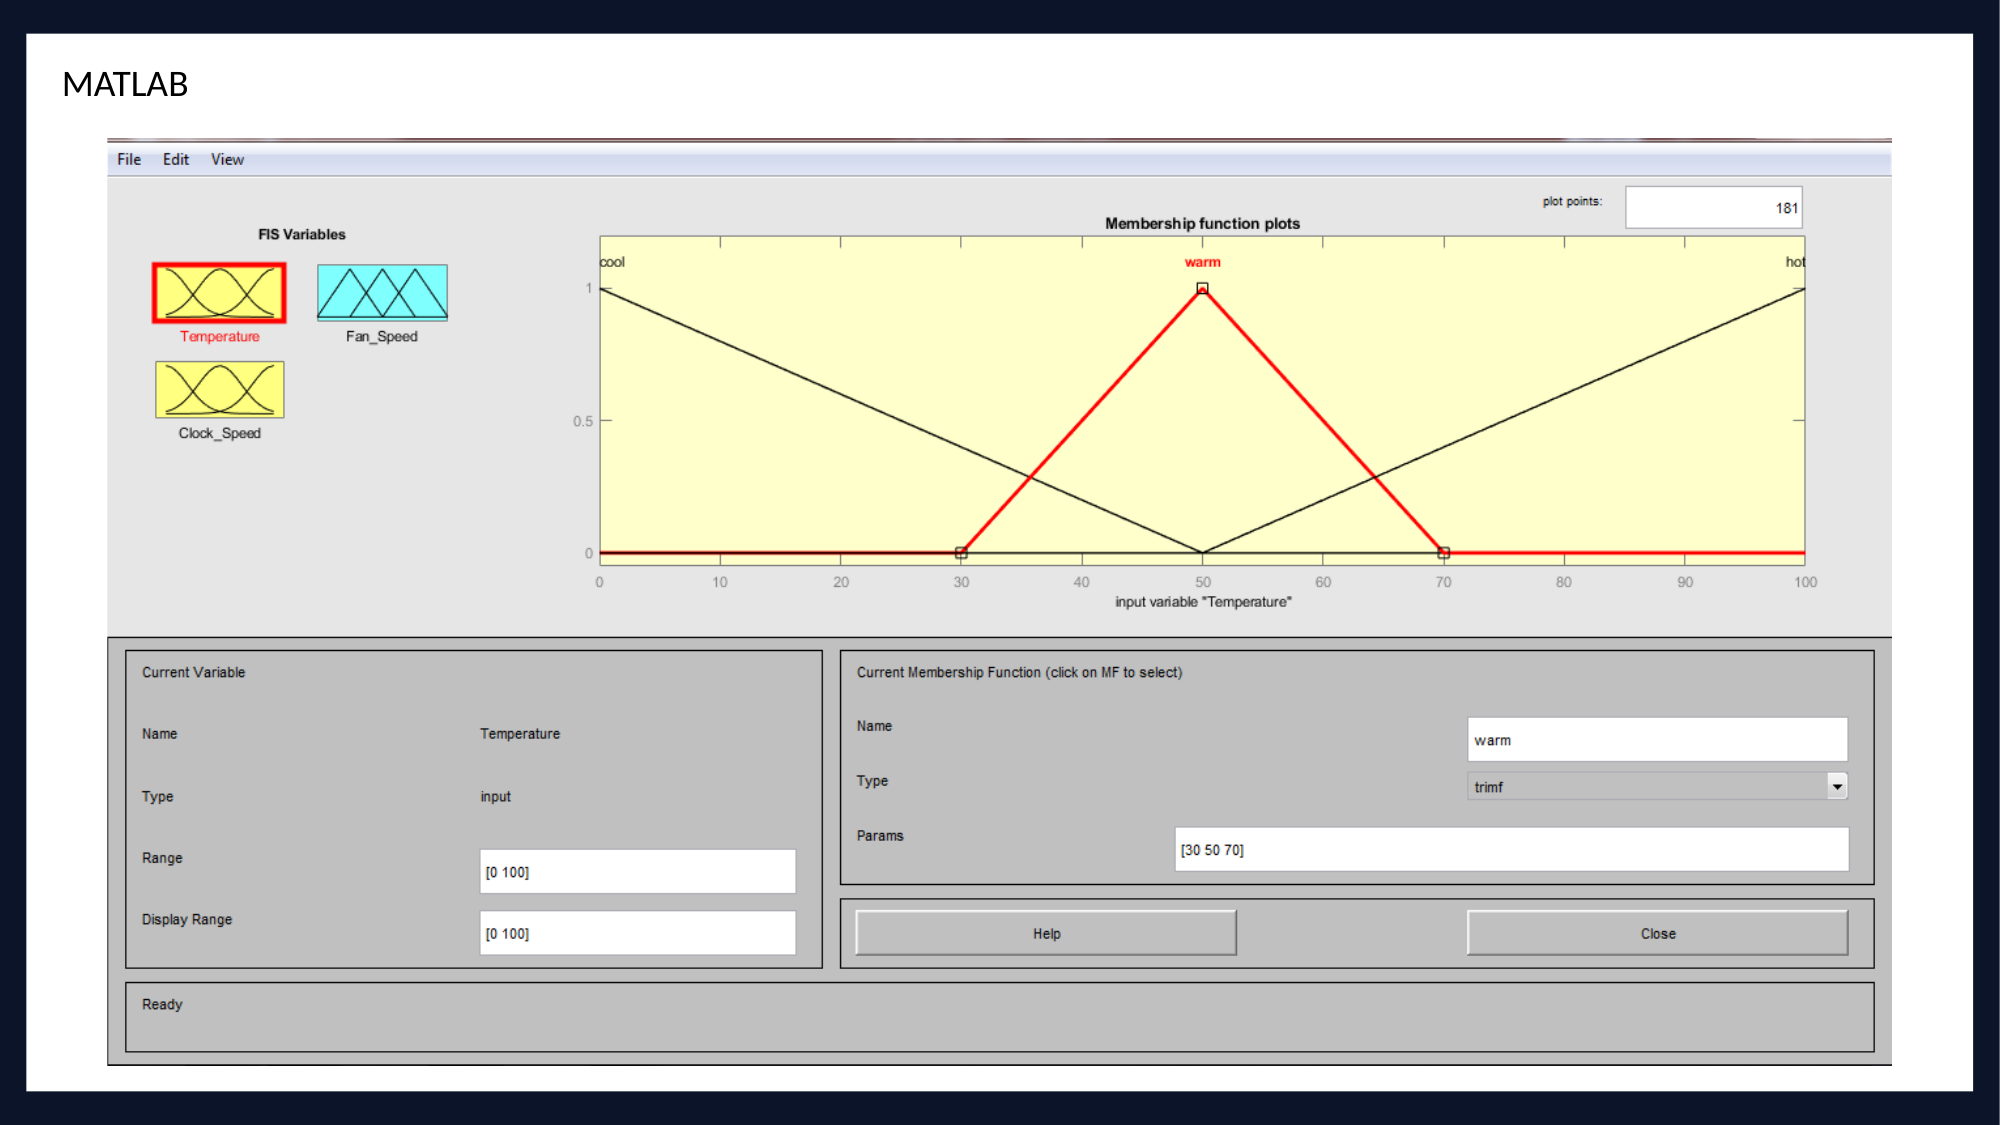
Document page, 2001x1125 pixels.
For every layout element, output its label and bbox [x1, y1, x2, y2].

text_box [0, 0, 2000, 1125]
picture [107, 138, 1892, 1066]
